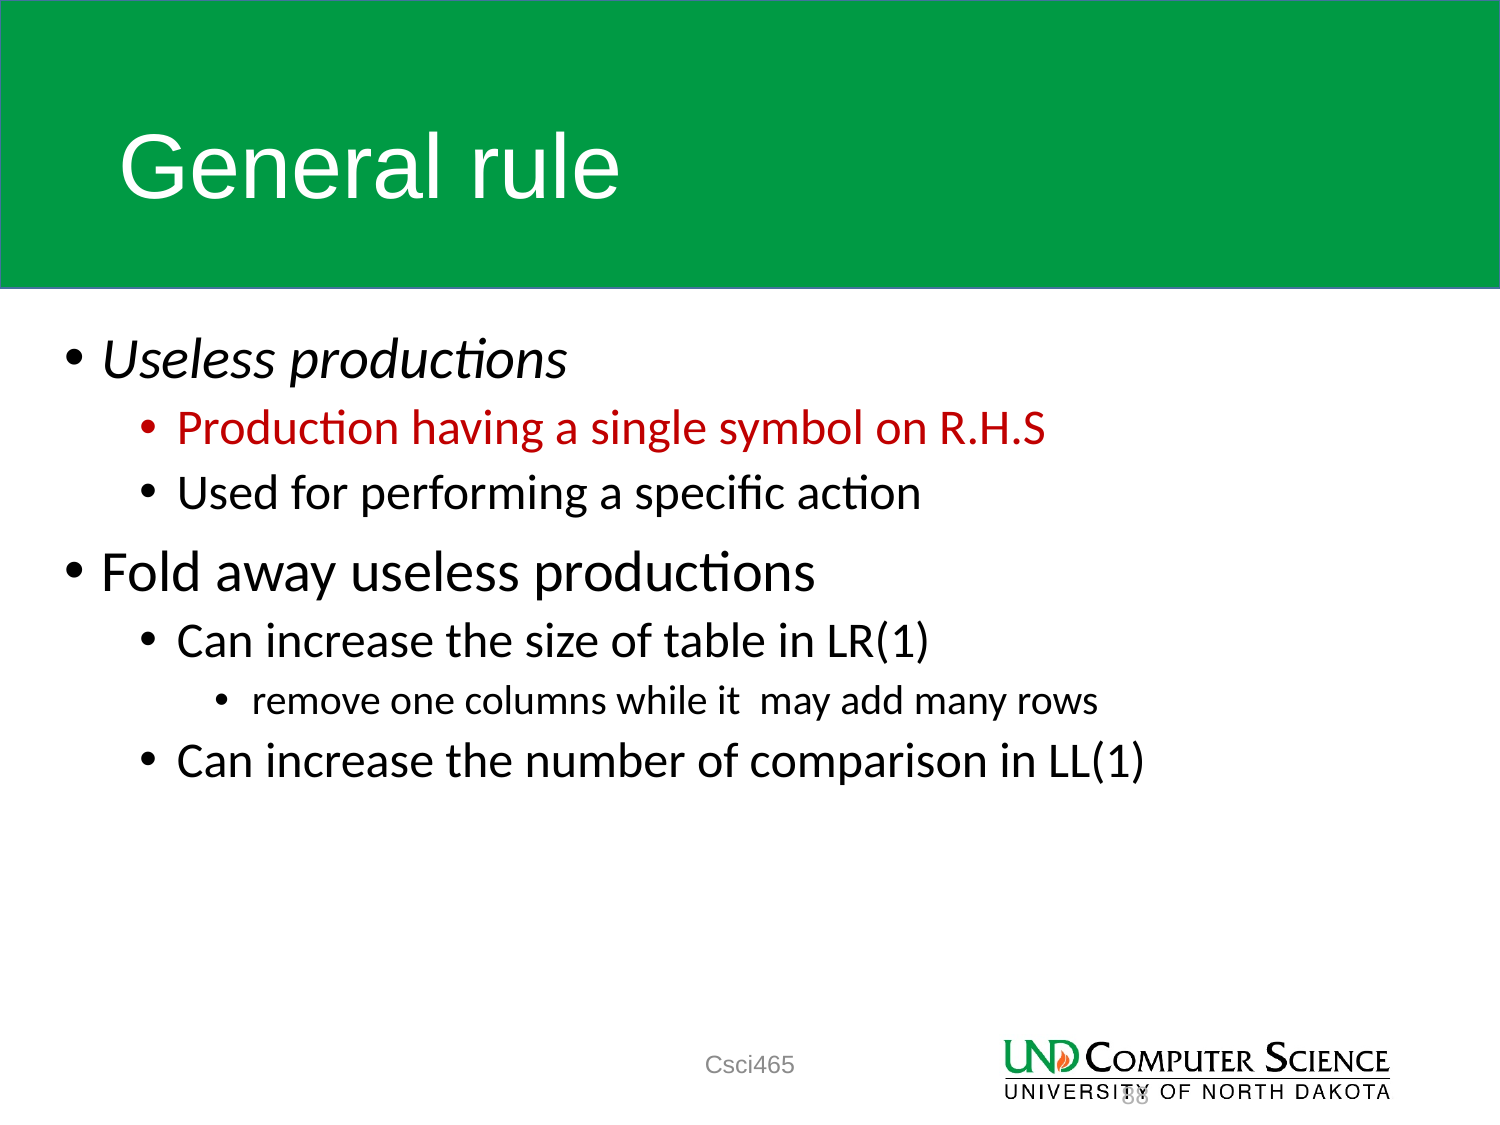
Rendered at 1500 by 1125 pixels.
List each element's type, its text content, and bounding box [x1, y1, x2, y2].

list Useless productions Production having a single symbol on R.H.S Used for performing a specific action Fold away useless productions Can increase the size of table in LR(1) remove one columns while it may add many rows Can increase the number of comparison in LL(1) [49, 320, 1397, 1014]
picture [999, 1034, 1397, 1104]
slide_number 88 [1106, 1064, 1457, 1125]
title General rule [103, 59, 1397, 278]
footer Csci465 [512, 1024, 988, 1103]
